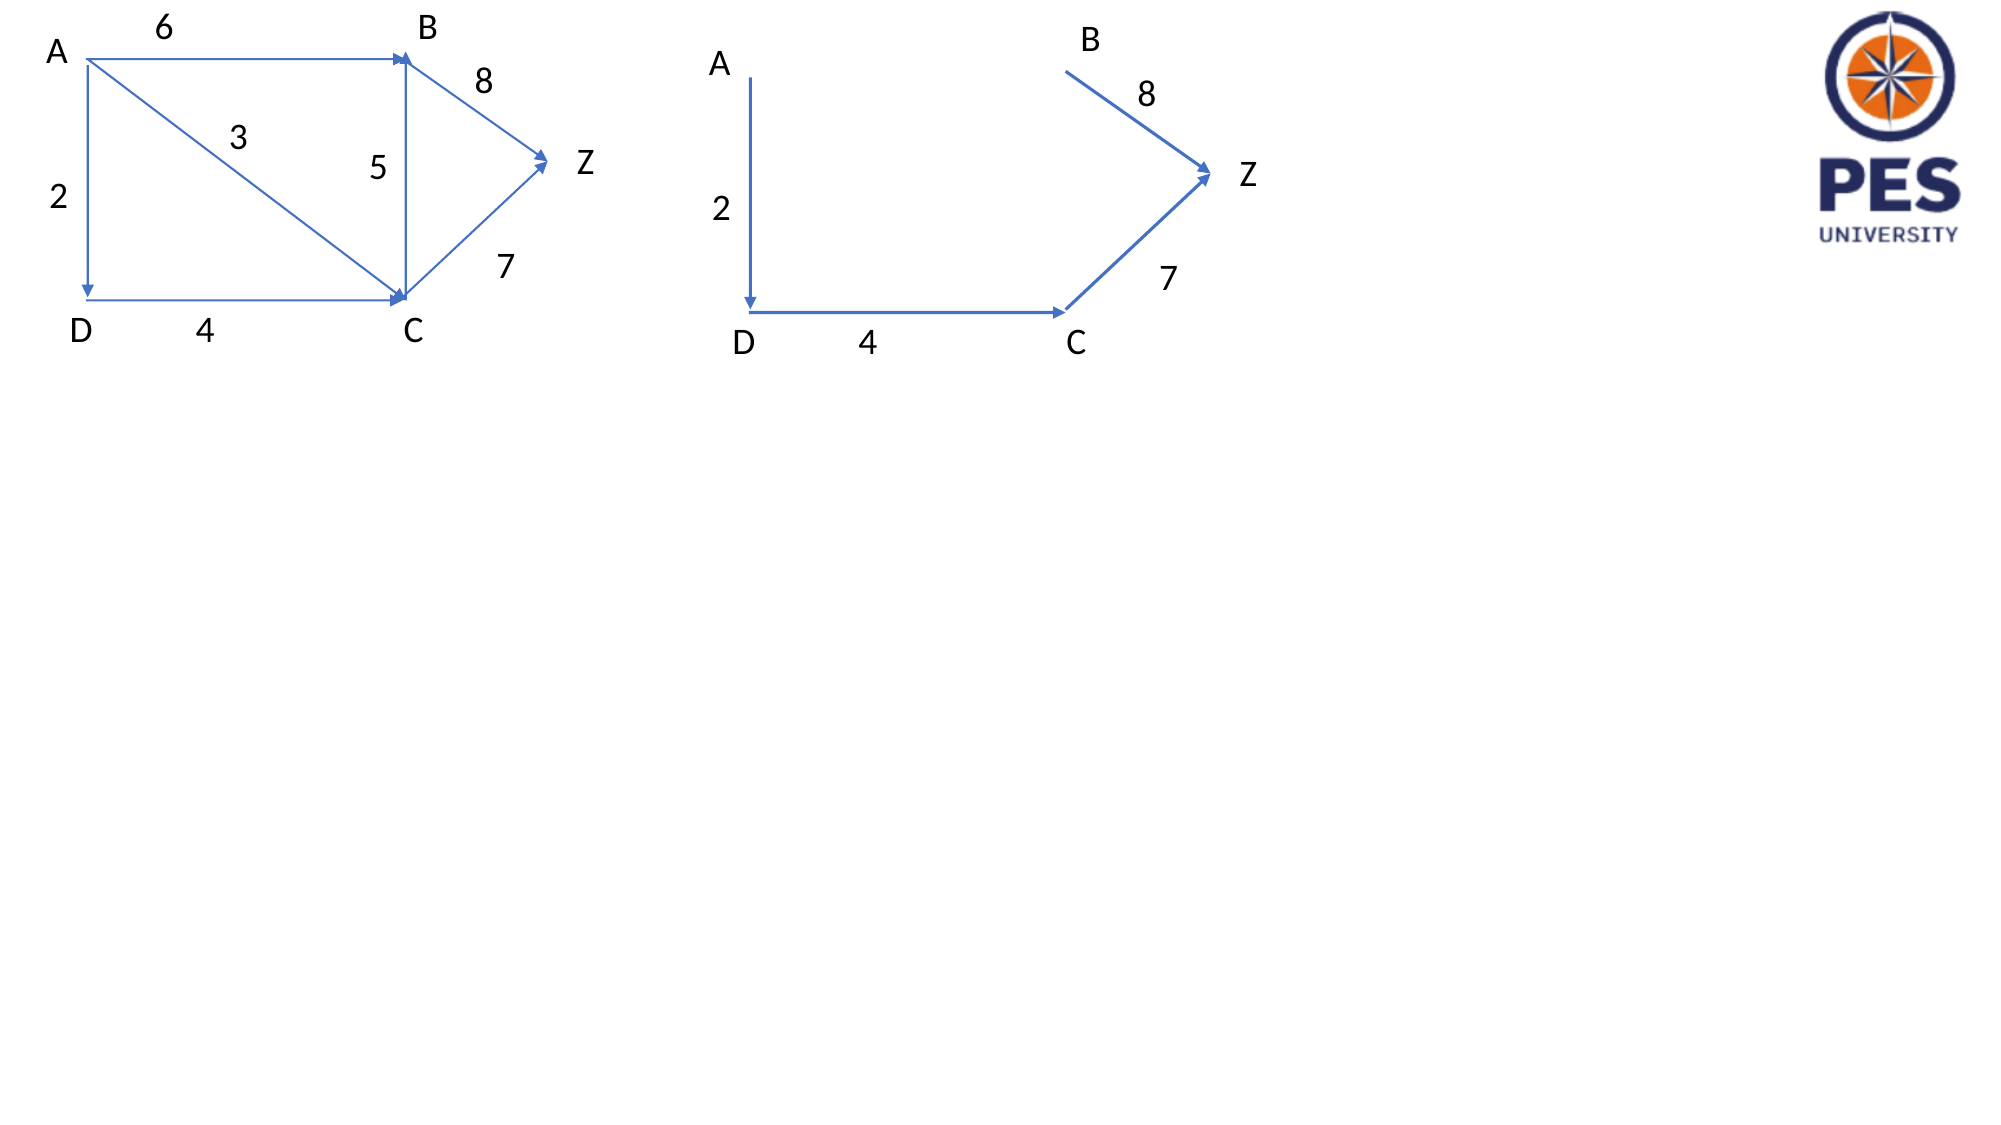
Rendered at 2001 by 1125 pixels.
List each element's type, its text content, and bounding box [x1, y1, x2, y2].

text_box C [401, 303, 426, 351]
text_box 3 [226, 110, 250, 158]
text_box 7 [494, 238, 518, 286]
text_box Z [1237, 146, 1260, 194]
text_box D [730, 315, 758, 363]
text_box D [67, 303, 95, 351]
text_box 5 [366, 140, 391, 188]
text_box 8 [1135, 66, 1159, 114]
text_box 6 [152, 0, 176, 48]
picture [1784, 0, 2000, 277]
text_box 2 [47, 169, 71, 217]
text_box A [706, 35, 733, 83]
text_box Z [574, 134, 597, 182]
text_box A [43, 23, 70, 71]
text_box [744, 77, 1066, 319]
text_box 4 [193, 303, 217, 351]
text_box 4 [856, 315, 880, 363]
text_box 8 [472, 54, 496, 102]
text_box B [1078, 12, 1103, 60]
text_box [81, 65, 94, 298]
text_box [85, 51, 548, 307]
text_box 7 [1157, 250, 1181, 298]
text_box C [1064, 315, 1089, 363]
text_box 2 [709, 181, 733, 229]
text_box [1064, 70, 1211, 311]
text_box B [415, 0, 441, 48]
